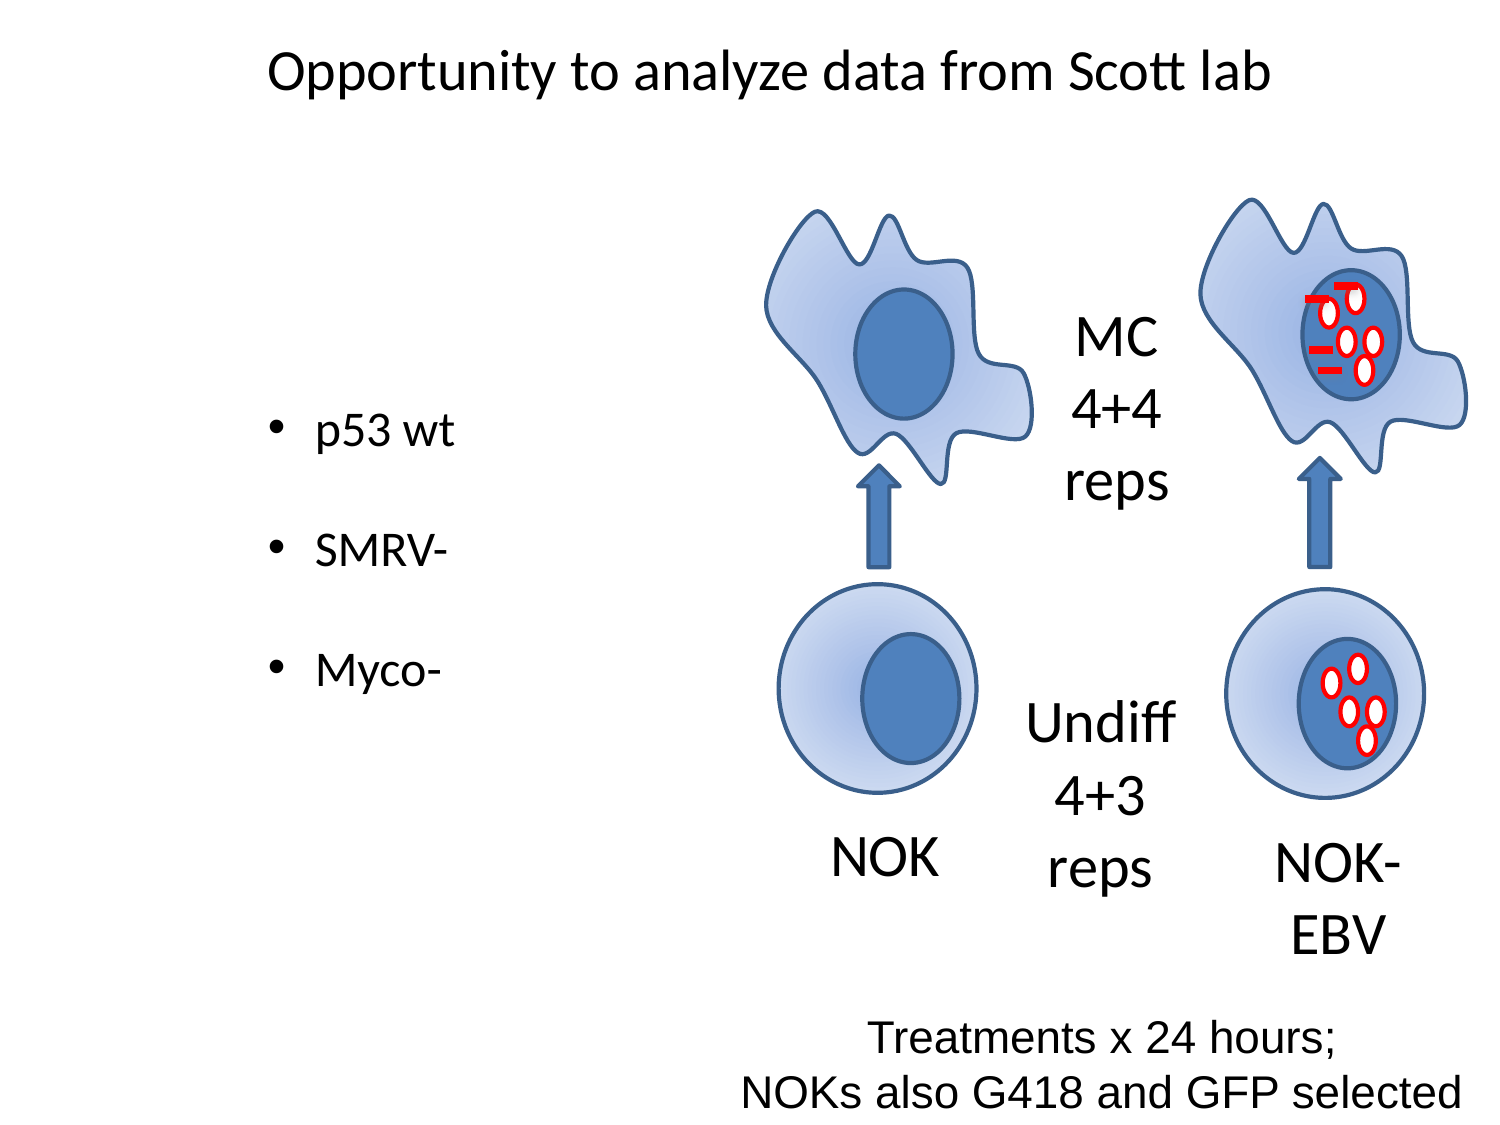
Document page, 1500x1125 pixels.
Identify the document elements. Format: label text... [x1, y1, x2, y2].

text_box [1300, 268, 1402, 402]
text_box [1353, 353, 1376, 387]
text_box [1296, 455, 1343, 570]
text_box Undiff 4+3 reps [999, 675, 1202, 908]
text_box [1302, 642, 1401, 772]
text_box [1331, 636, 1363, 640]
text_box [1198, 197, 1469, 475]
text_box Opportunity to analyze data from Scott lab [95, 24, 1444, 110]
text_box [1344, 282, 1367, 316]
text_box NOK [815, 808, 999, 896]
text_box [1335, 325, 1358, 359]
text_box [1310, 346, 1333, 353]
text_box [1318, 296, 1340, 330]
text_box [764, 209, 1032, 487]
text_box p53 wt SMRV- Myco- [253, 389, 471, 704]
text_box [1305, 295, 1328, 302]
text_box [1335, 282, 1358, 290]
text_box Treatments x 24 hours; NOKs also G418 and GFP selected [712, 999, 1491, 1125]
text_box NOK-EBV [1227, 814, 1449, 975]
text_box [1362, 325, 1385, 359]
text_box [776, 582, 979, 795]
text_box [1318, 367, 1341, 374]
text_box [856, 463, 902, 570]
text_box [860, 631, 962, 766]
text_box [1224, 587, 1427, 800]
text_box [853, 287, 955, 421]
text_box MC 4+4 reps [1032, 288, 1203, 521]
